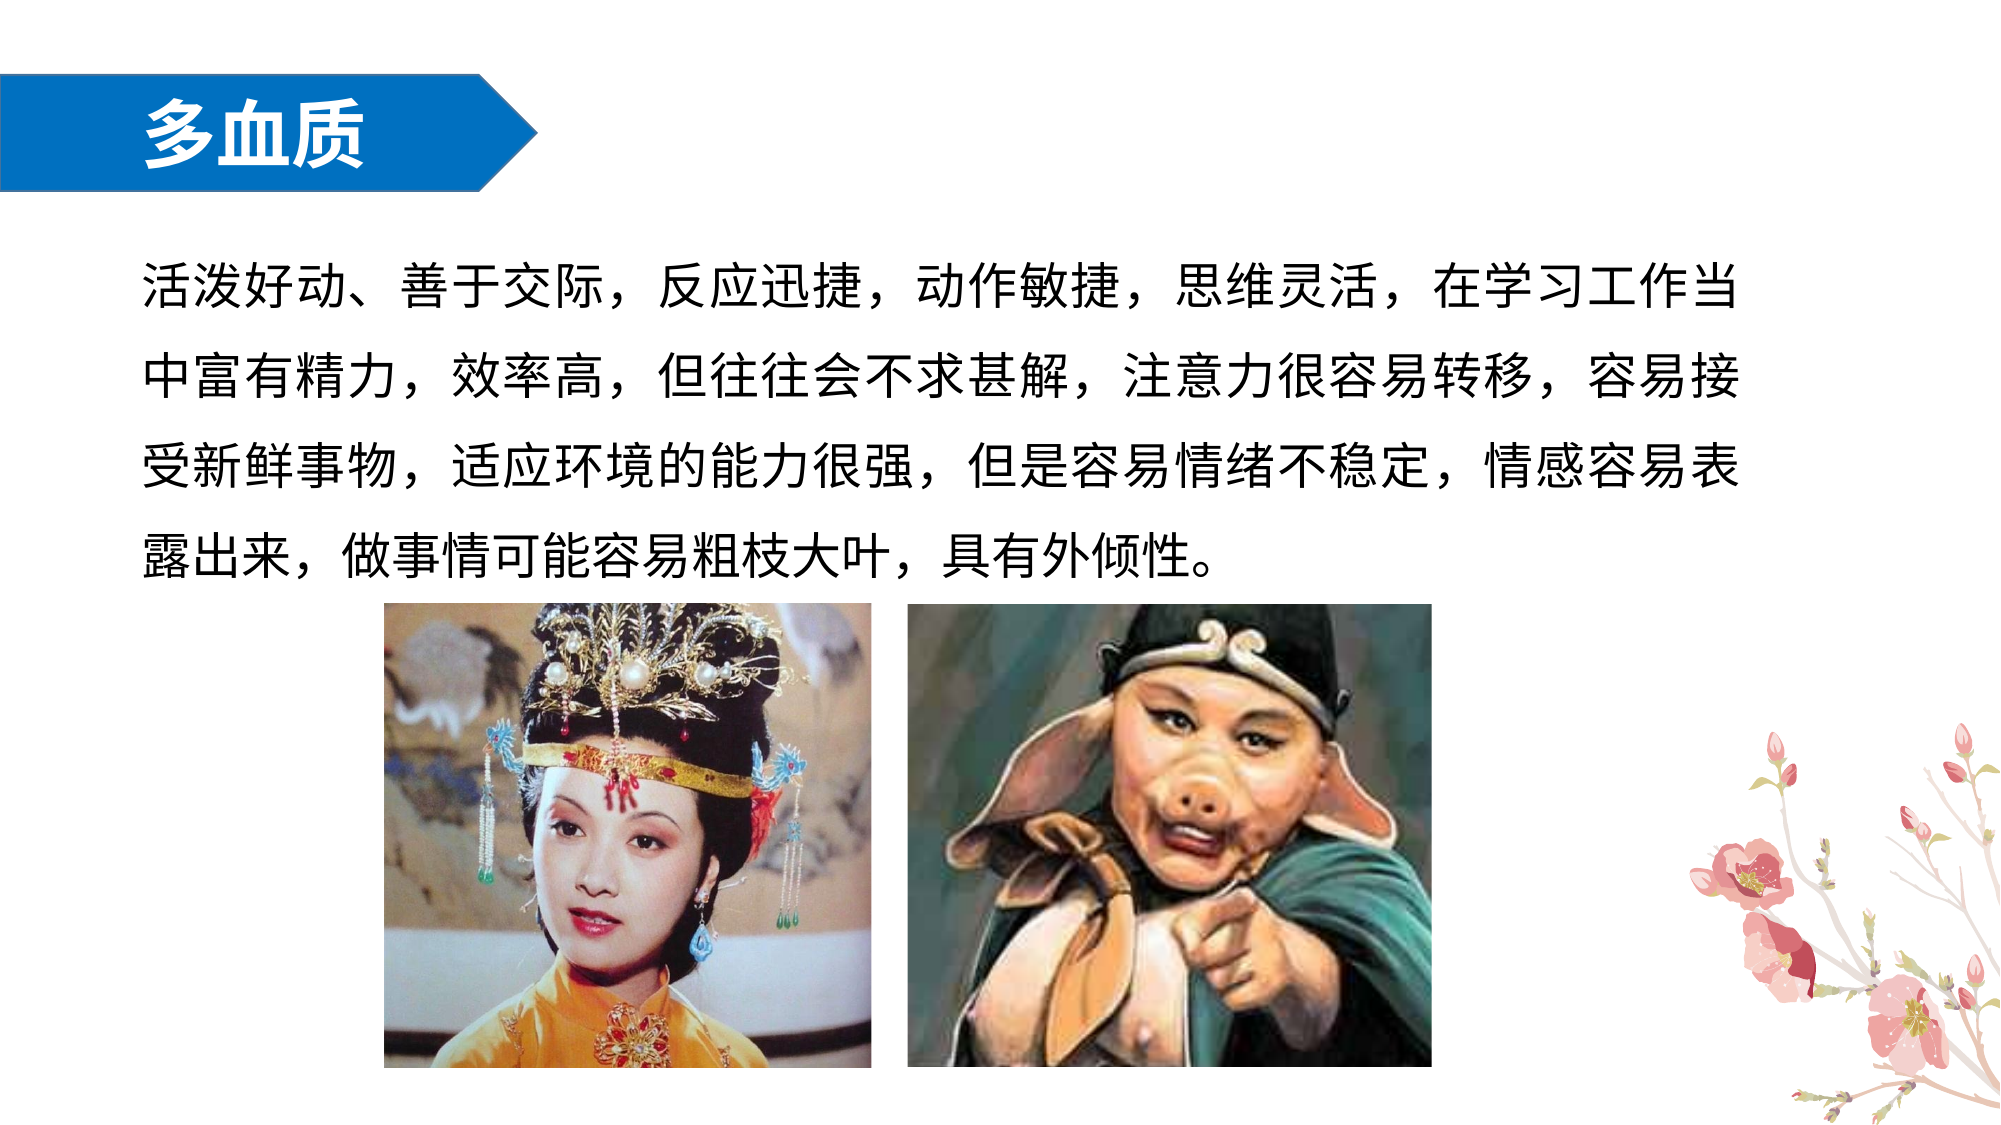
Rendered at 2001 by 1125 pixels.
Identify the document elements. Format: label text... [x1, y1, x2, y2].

picture [907, 604, 1432, 1067]
text_box 活泼好动、善于交际，反应迅捷，动作敏捷，思维灵活，在学习工作当中富有精力，效率高，但往往会不求甚解，注意力很容易转移，容易接受新鲜事物，适应环境的能力很强，但是容易情绪不稳定，情感容易表露出来，做事情可能容易粗枝大叶，具有外倾性。 [126, 216, 1756, 592]
picture [379, 603, 872, 1068]
picture [1689, 722, 2000, 1125]
text_box 多血质 [0, 73, 539, 192]
